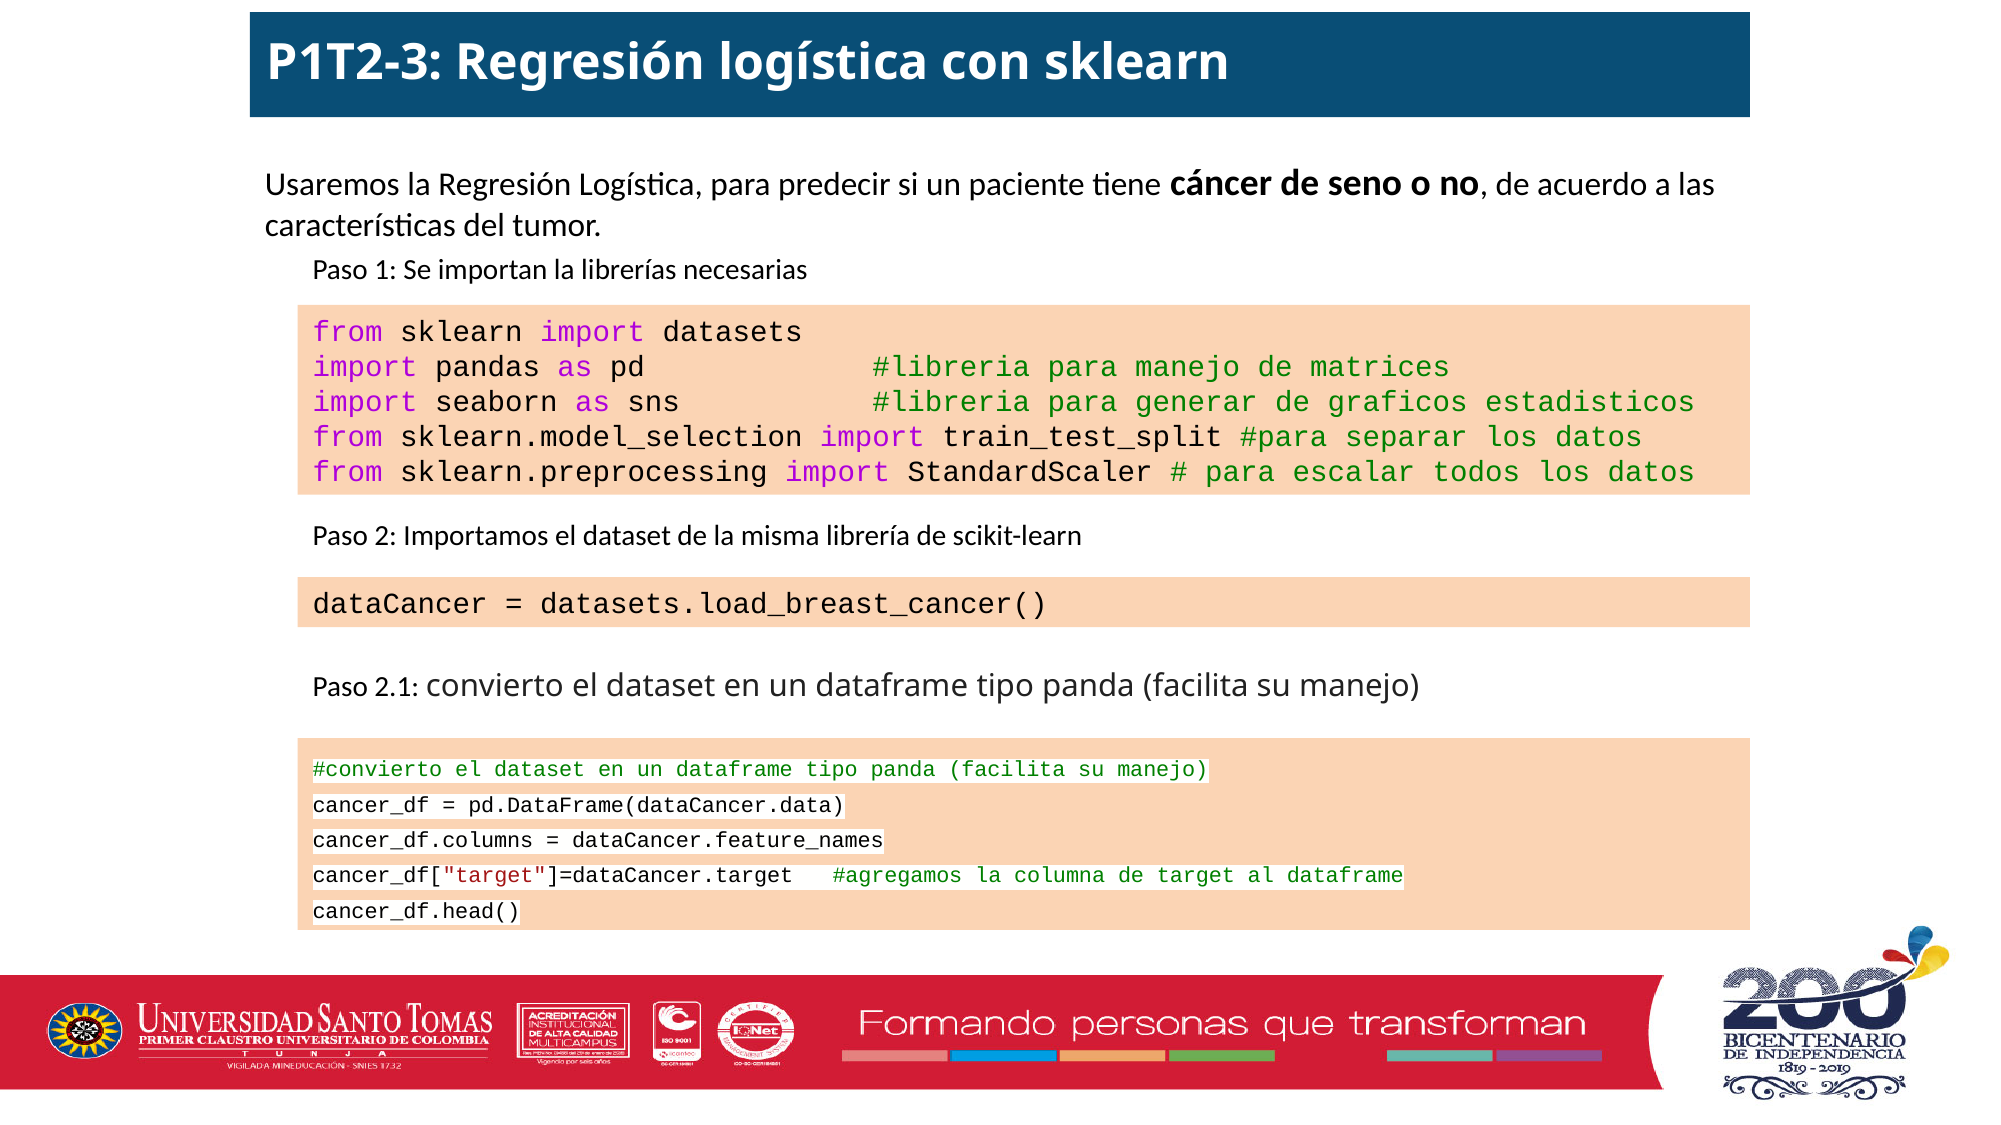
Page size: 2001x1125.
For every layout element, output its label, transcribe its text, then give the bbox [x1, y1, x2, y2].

text_box Paso 2.1: convierto el dataset en un dataframe tipo panda (facilita su manejo) [297, 657, 1641, 709]
text_box dataCancer = datasets.load_breast_cancer() [297, 577, 1750, 628]
text_box #convierto el dataset en un dataframe tipo panda (facilita su manejo) cancer_df = pd.DataFrame(dataCancer.data) cancer_df.columns = dataCancer.feature_names cancer_df["target"]=dataCancer.target #agregamos la columna de target al dataframe cancer_df.head() [297, 738, 1750, 930]
text_box from sklearn import datasets import pandas as pd #libreria para manejo de matrices import seaborn as sns #libreria para generar de graficos estadisticos from sklearn.model_selection import train_test_split #para separar los datos from sklearn.preprocessing import StandardScaler # para escalar todos los datos [297, 304, 1750, 495]
text_box Paso 1: Se importan la librerías necesarias [297, 242, 830, 293]
text_box Usaremos la Regresión Logística, para predecir si un paciente tiene cáncer de seno o no, de acuerdo a las características del tumor. [249, 150, 1731, 251]
text_box Paso 2: Importamos el dataset de la misma librería de scikit-learn [297, 508, 1287, 559]
text_box P1T2-3: Regresión logística con sklearn [249, 12, 1750, 118]
picture [0, 1, 2000, 1124]
